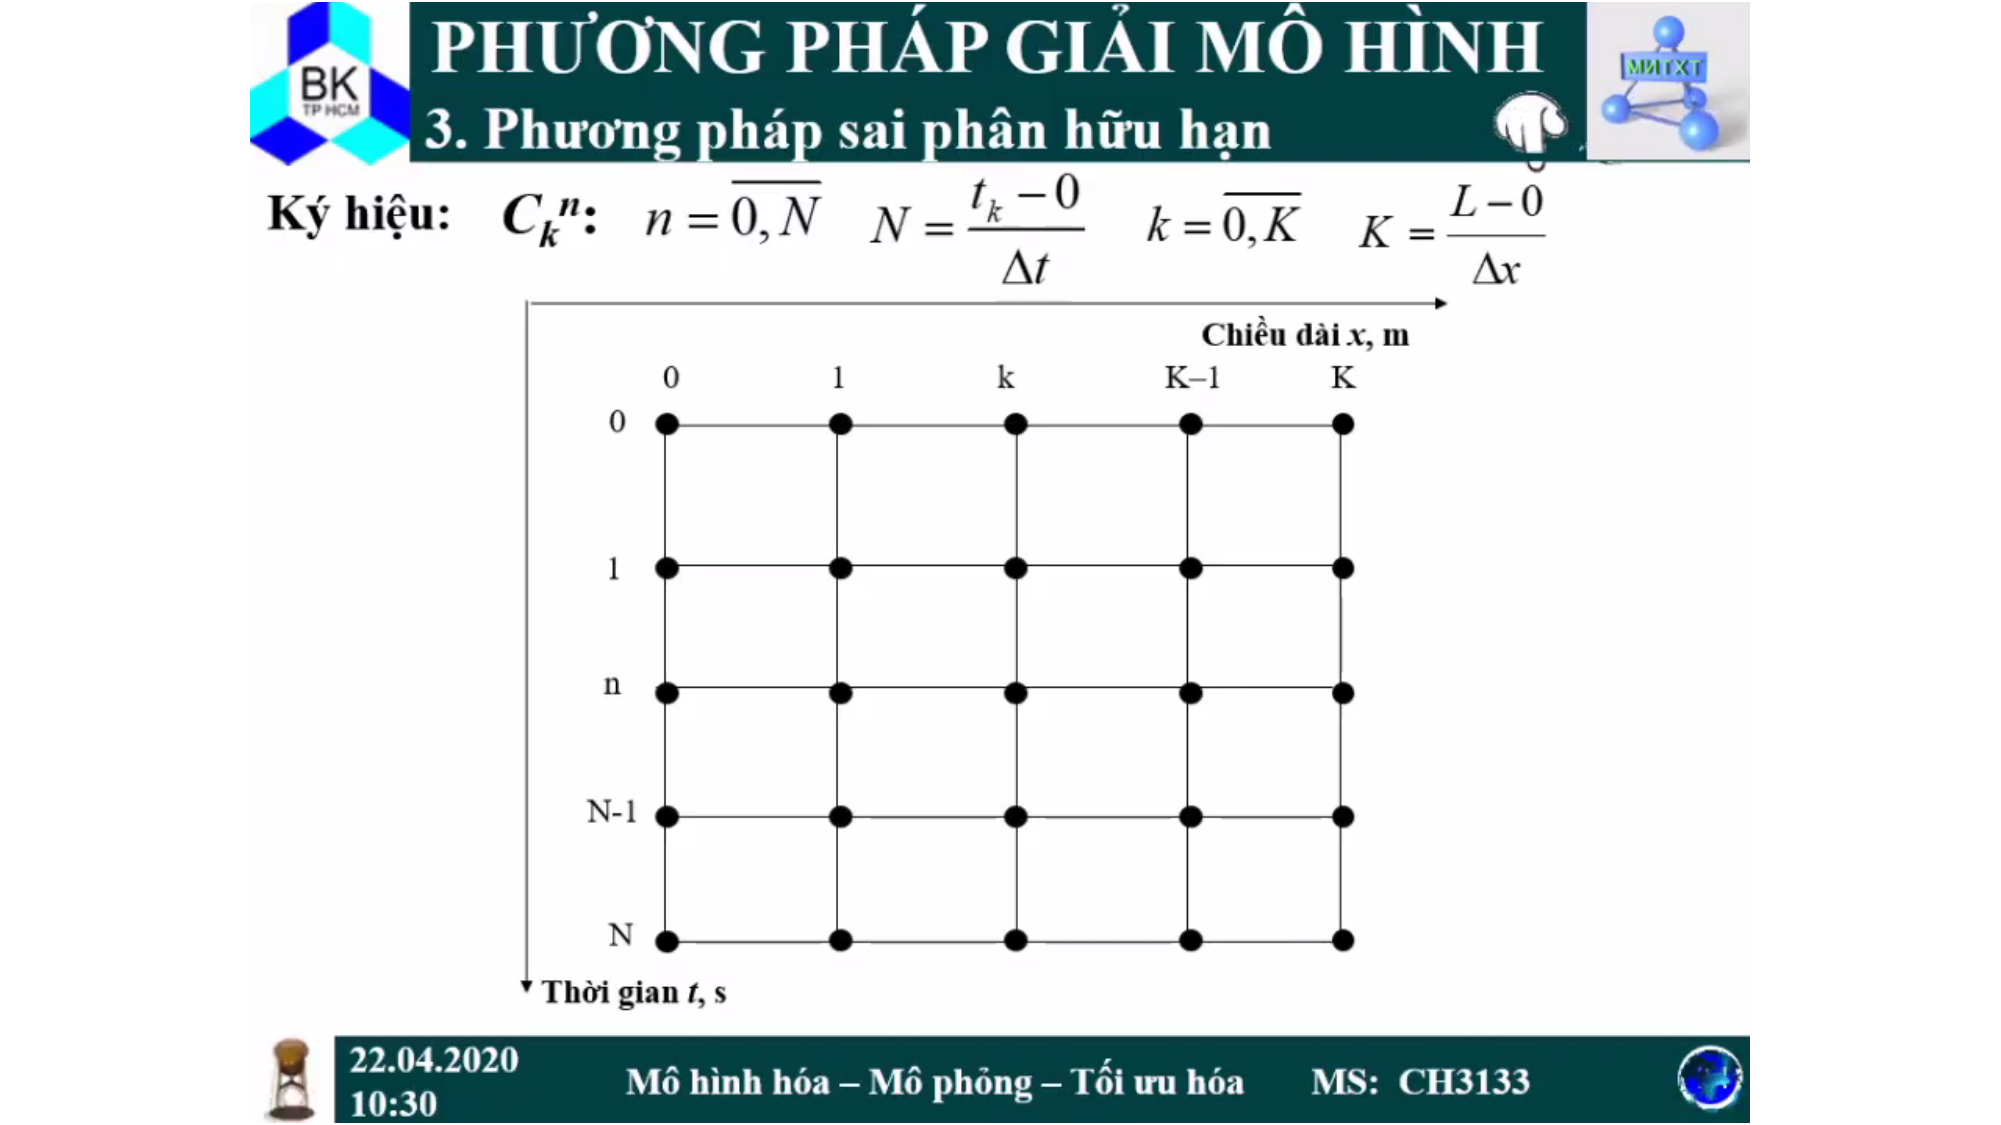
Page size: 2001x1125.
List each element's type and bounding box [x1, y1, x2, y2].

picture [250, 2, 1750, 1123]
